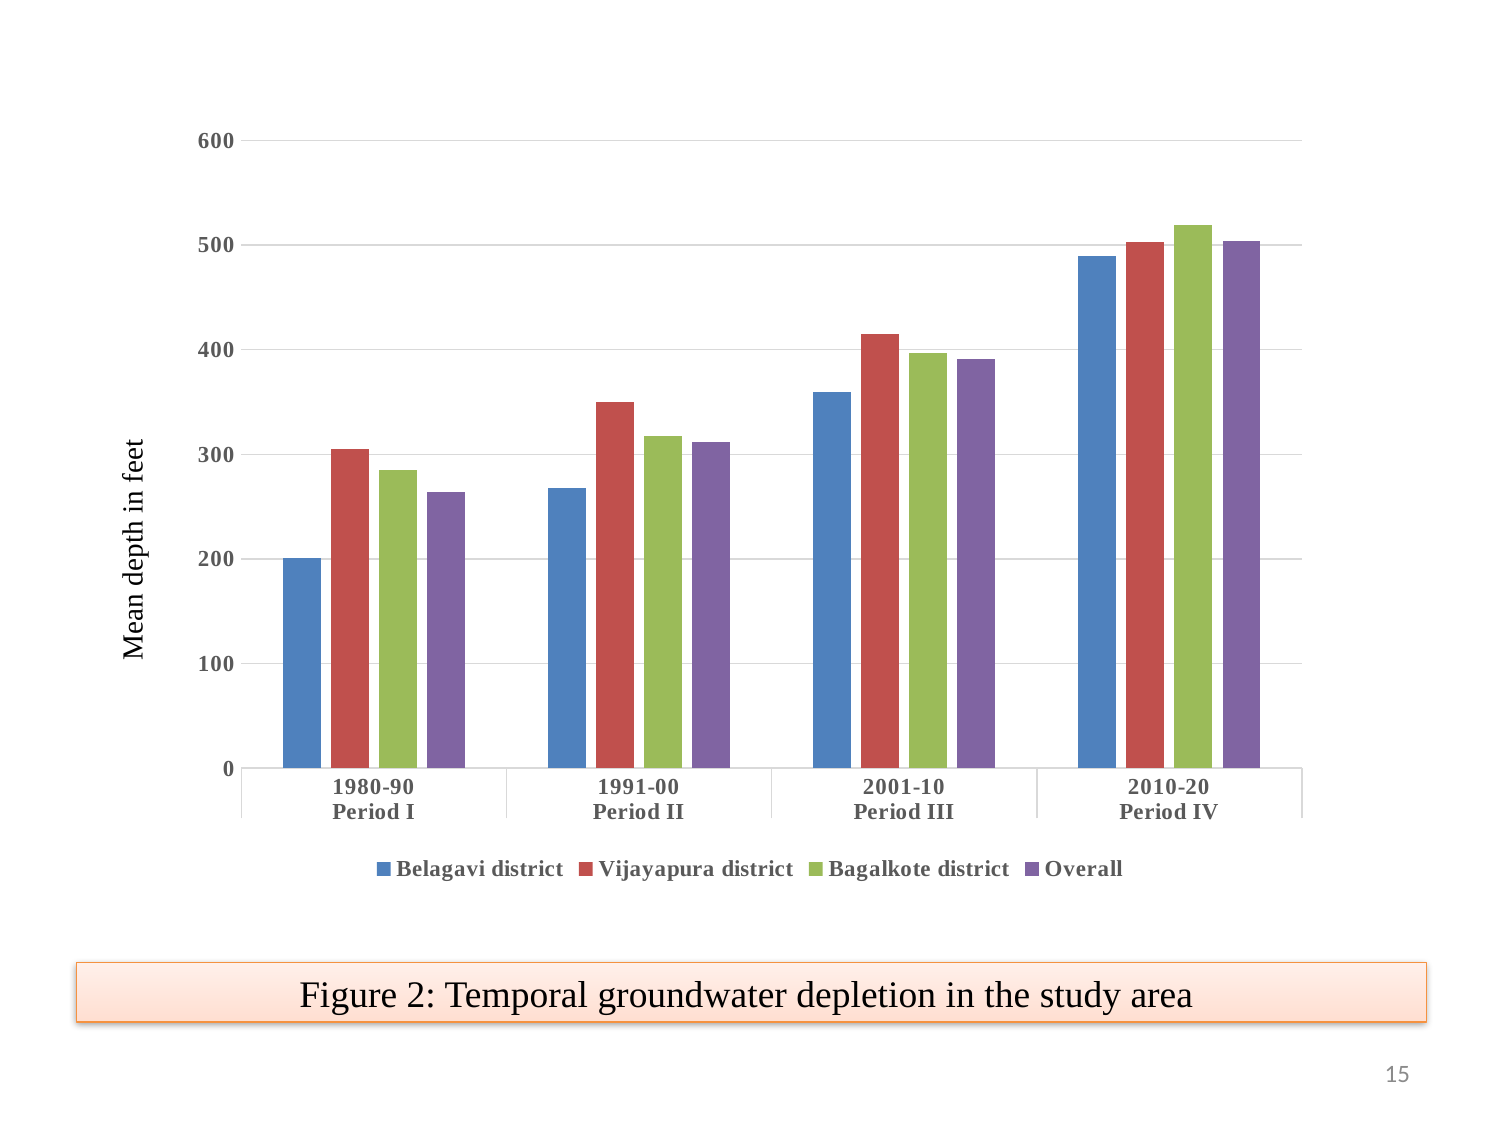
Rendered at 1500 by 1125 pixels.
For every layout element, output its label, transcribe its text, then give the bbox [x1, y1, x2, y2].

slide_number 15 [1074, 1042, 1425, 1103]
text_box Figure 2: Temporal groundwater depletion in the study area [76, 962, 1427, 1023]
chart [174, 112, 1326, 888]
text_box Mean depth in feet [103, 162, 156, 938]
